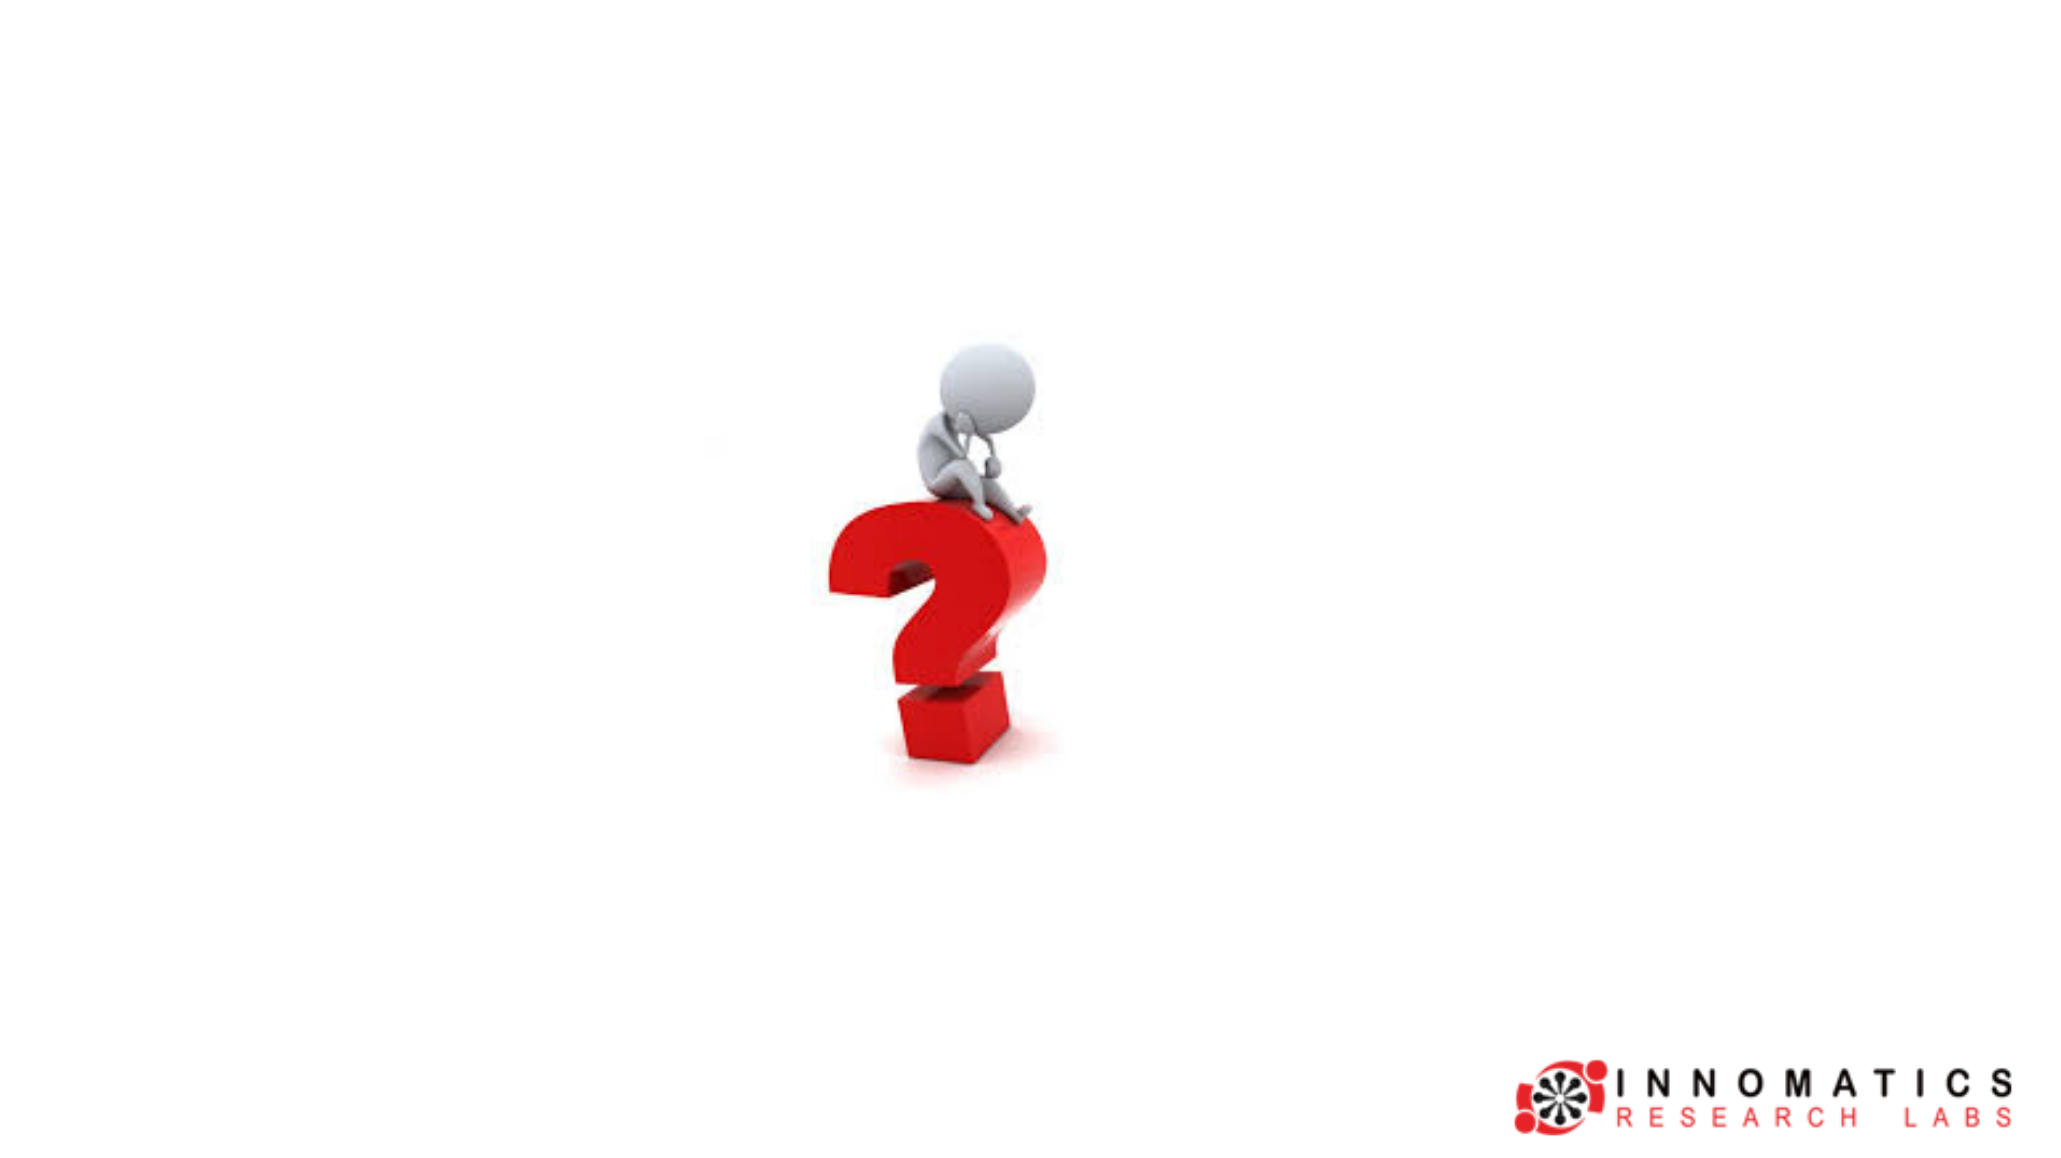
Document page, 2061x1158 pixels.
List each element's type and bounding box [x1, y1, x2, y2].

picture [600, 310, 1327, 794]
picture [1489, 1043, 2036, 1158]
